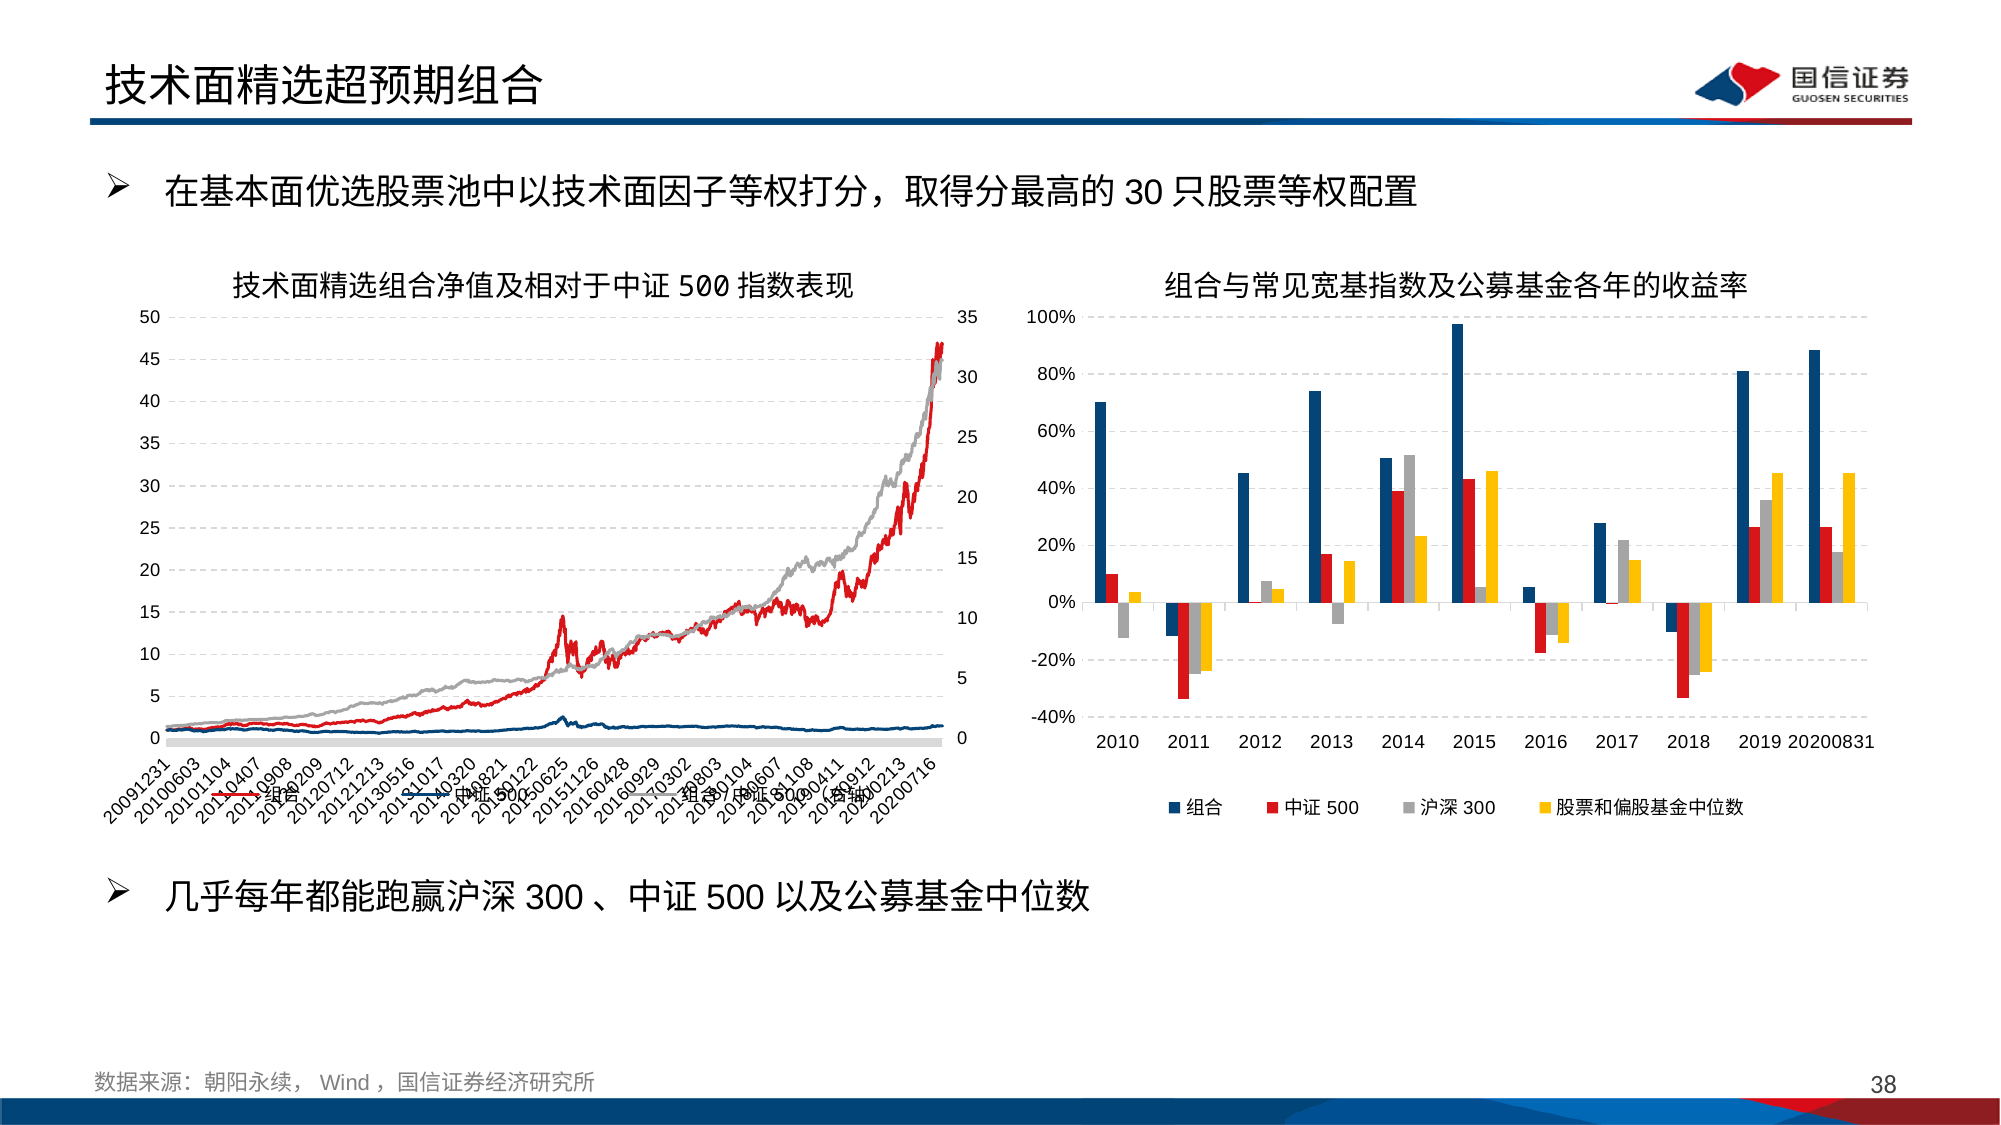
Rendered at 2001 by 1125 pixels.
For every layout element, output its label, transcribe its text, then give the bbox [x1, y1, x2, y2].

picture [1705, 56, 1913, 112]
list 在基本面优选股票池中以技术面因子等权打分，取得分最高的30只股票等权配置 几乎每年都能跑赢沪深300、中证500以及公募基金中位数 [89, 140, 1913, 1038]
slide_number 38 [1808, 1052, 1913, 1113]
text_box 组合与常见宽基指数及公募基金各年的收益率 [1057, 259, 1856, 288]
chart [1011, 289, 1902, 828]
picture [0, 1096, 2000, 1125]
title 技术面精选超预期组合 [89, 49, 1705, 117]
chart [98, 290, 989, 829]
picture [89, 118, 1913, 125]
text_box 技术面精选组合净值及相对于中证500指数表现 [153, 259, 934, 289]
